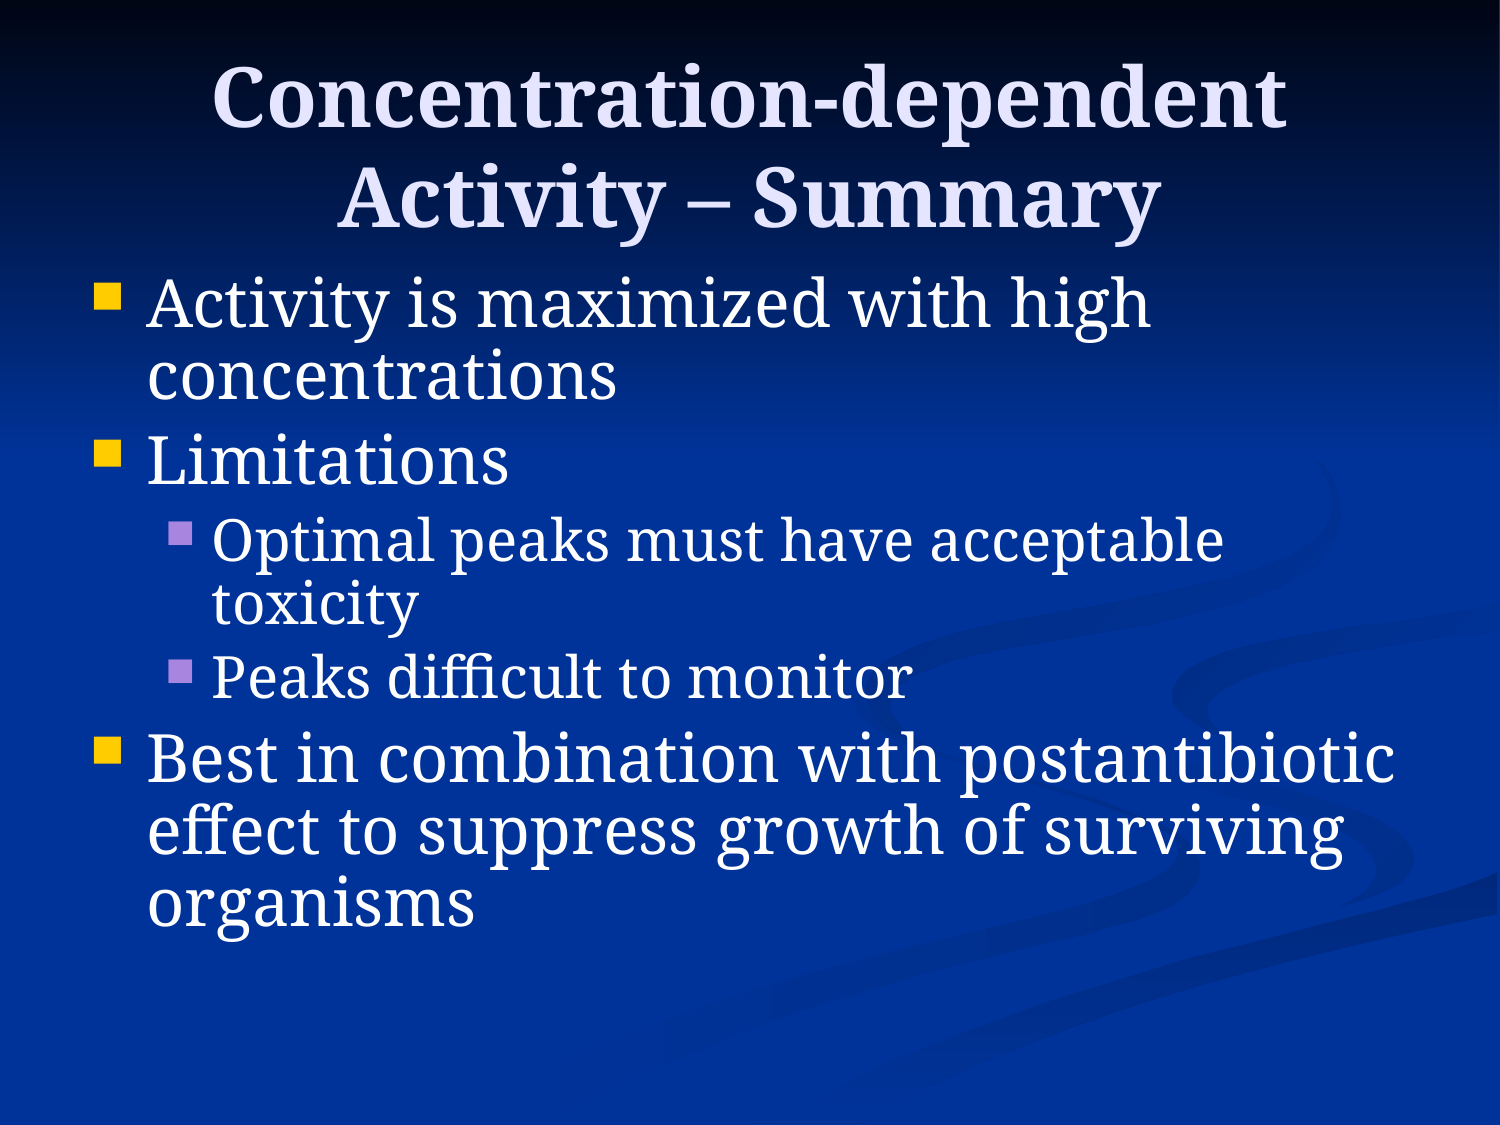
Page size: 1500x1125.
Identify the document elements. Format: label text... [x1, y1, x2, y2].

list Activity is maximized with high concentrations Limitations Optimal peaks must have acceptable toxicity Peaks difficult to monitor Best in combination with postantibiotic effect to suppress growth of surviving organisms [74, 262, 1426, 1006]
title Concentration-dependent Activity – Summary [74, 49, 1426, 238]
